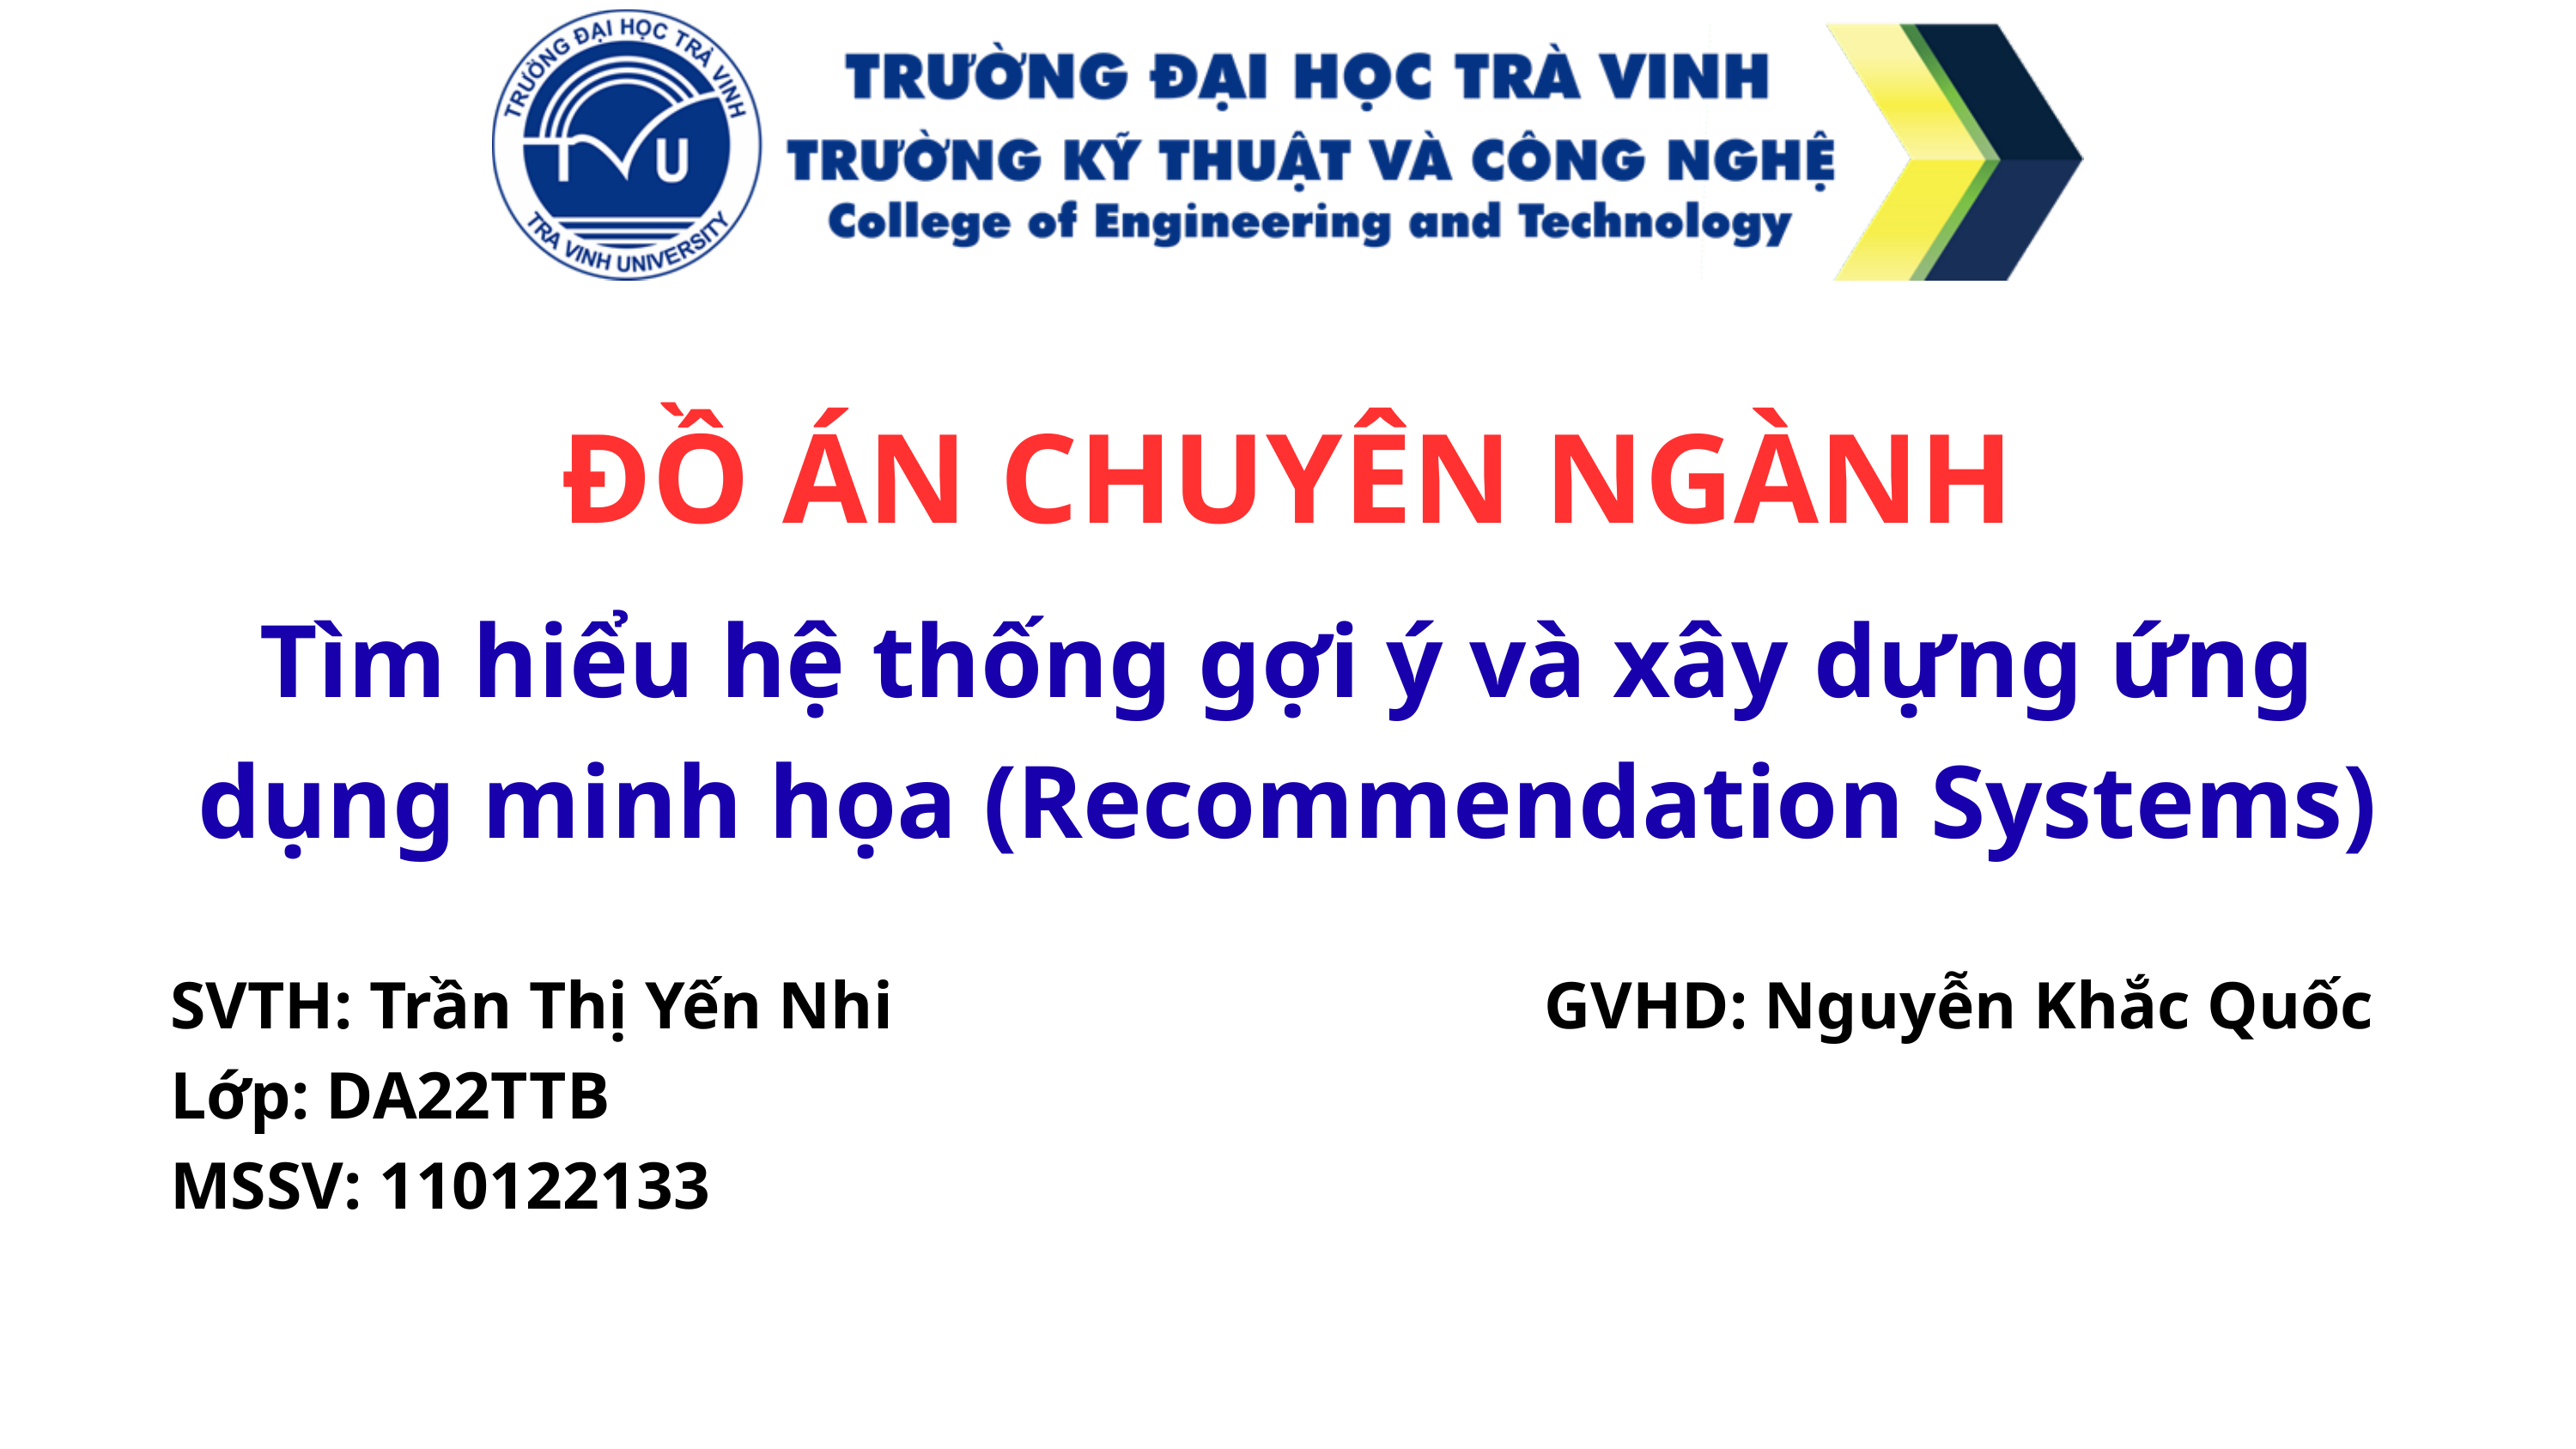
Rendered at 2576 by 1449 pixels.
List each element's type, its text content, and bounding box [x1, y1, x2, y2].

text_box ĐỒ ÁN CHUYÊN NGÀNH [170, 375, 2406, 549]
text_box SVTH: Trần Thị Yến Nhi GVHD: Nguyễn Khắc Quốc Lớp: DA22TTB MSSV: 110122133 [170, 951, 2432, 1222]
text_box Tìm hiểu hệ thống gợi ý và xây dựng ứng dụng minh họa (Recommendation Systems) [170, 577, 2406, 858]
text_box [492, 9, 2084, 281]
